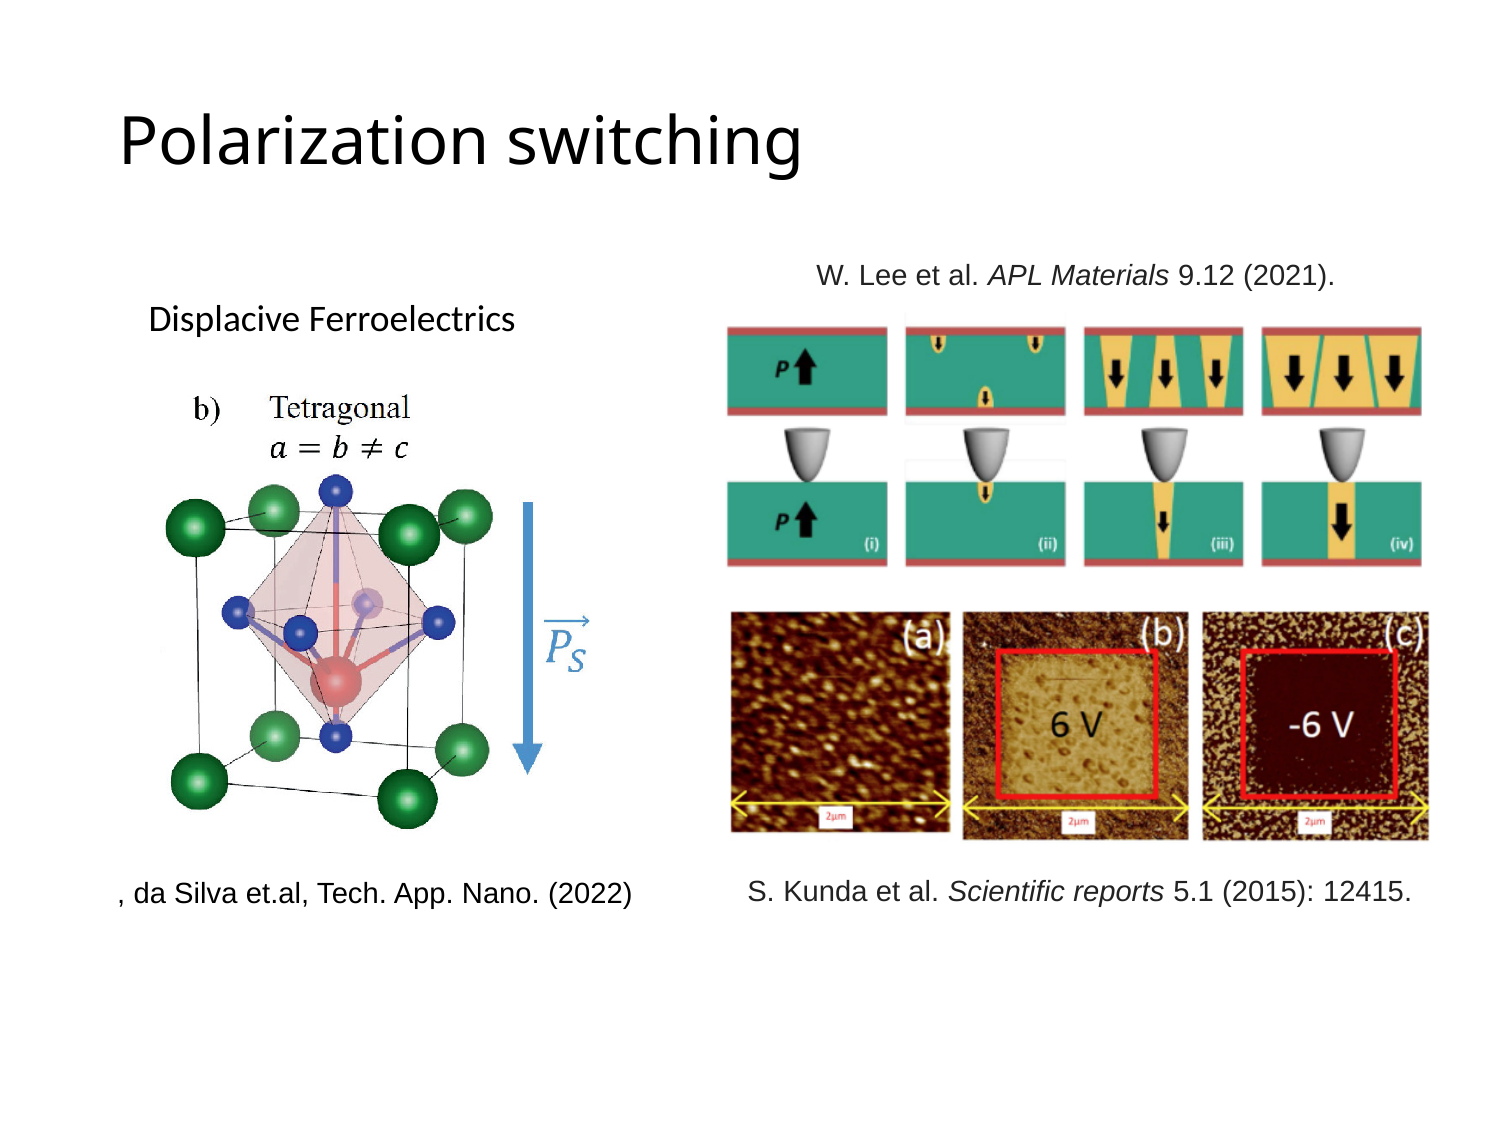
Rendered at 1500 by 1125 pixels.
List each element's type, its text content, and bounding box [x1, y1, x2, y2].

title Polarization switching [103, 79, 1397, 206]
text_box W. Lee et al. APL Materials 9.12 (2021). [801, 249, 1359, 299]
text_box Displacive Ferroelectrics [133, 286, 531, 347]
text_box S. Kunda et al. Scientific reports 5.1 (2015): 12415. [696, 864, 1464, 915]
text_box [723, 299, 1445, 844]
picture [160, 394, 591, 854]
